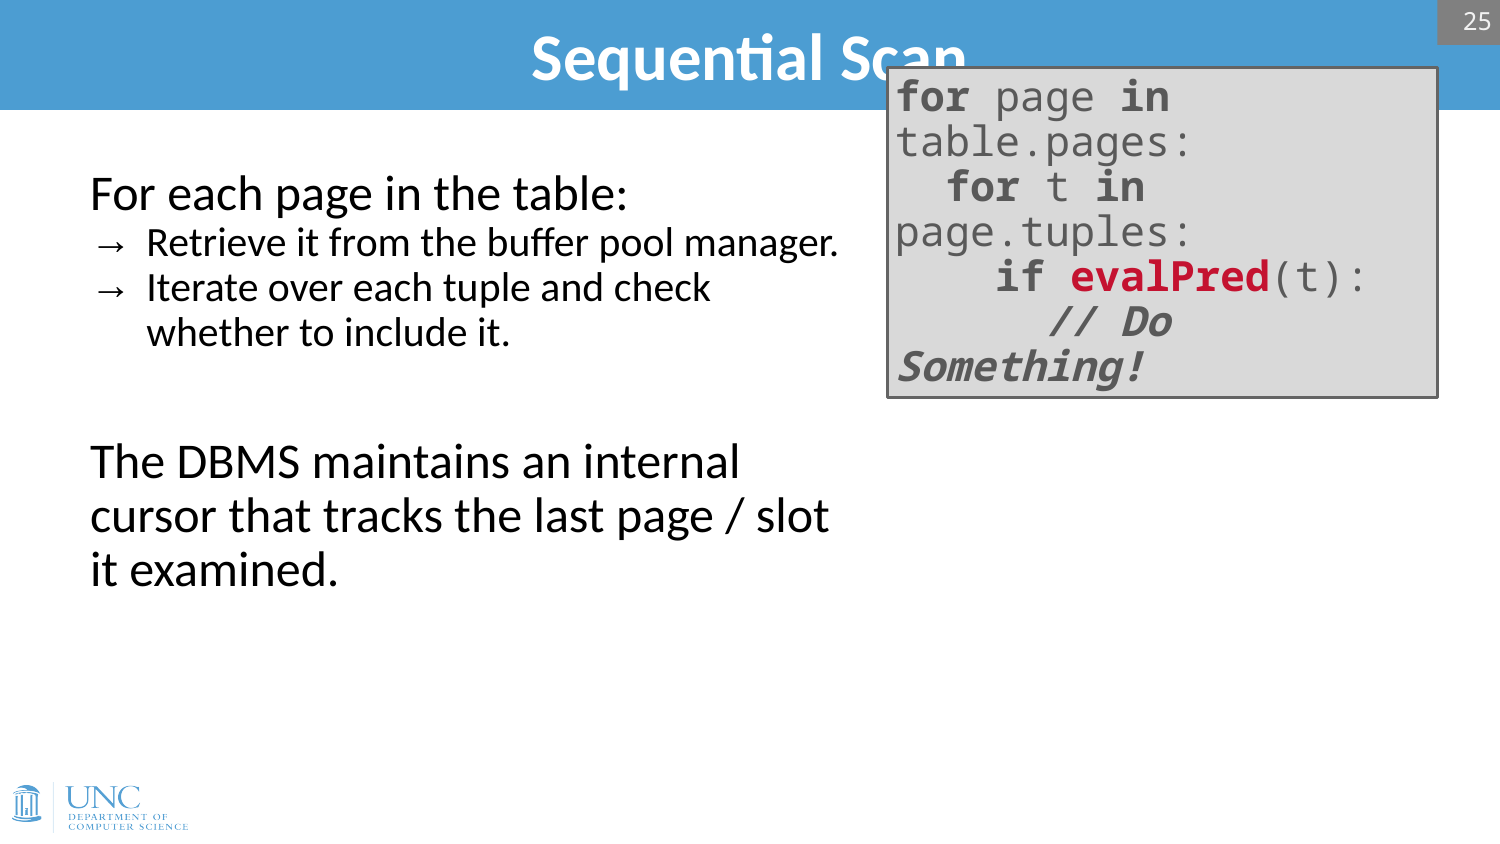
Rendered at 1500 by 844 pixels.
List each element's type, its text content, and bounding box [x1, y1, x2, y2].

text_box for page in table.pages: for t in page.tuples: if evalPred(t): // Do Something! [885, 66, 1439, 400]
text_box 25 [1437, 0, 1500, 45]
title Sequential Scan [0, 0, 1500, 110]
picture [12, 782, 188, 833]
list For each page in the table: Retrieve it from the buffer pool manager. Iterate over each tuple and check whether to include it. The DBMS maintains an internal cursor that tracks the last page / slot it examined. [75, 159, 855, 760]
